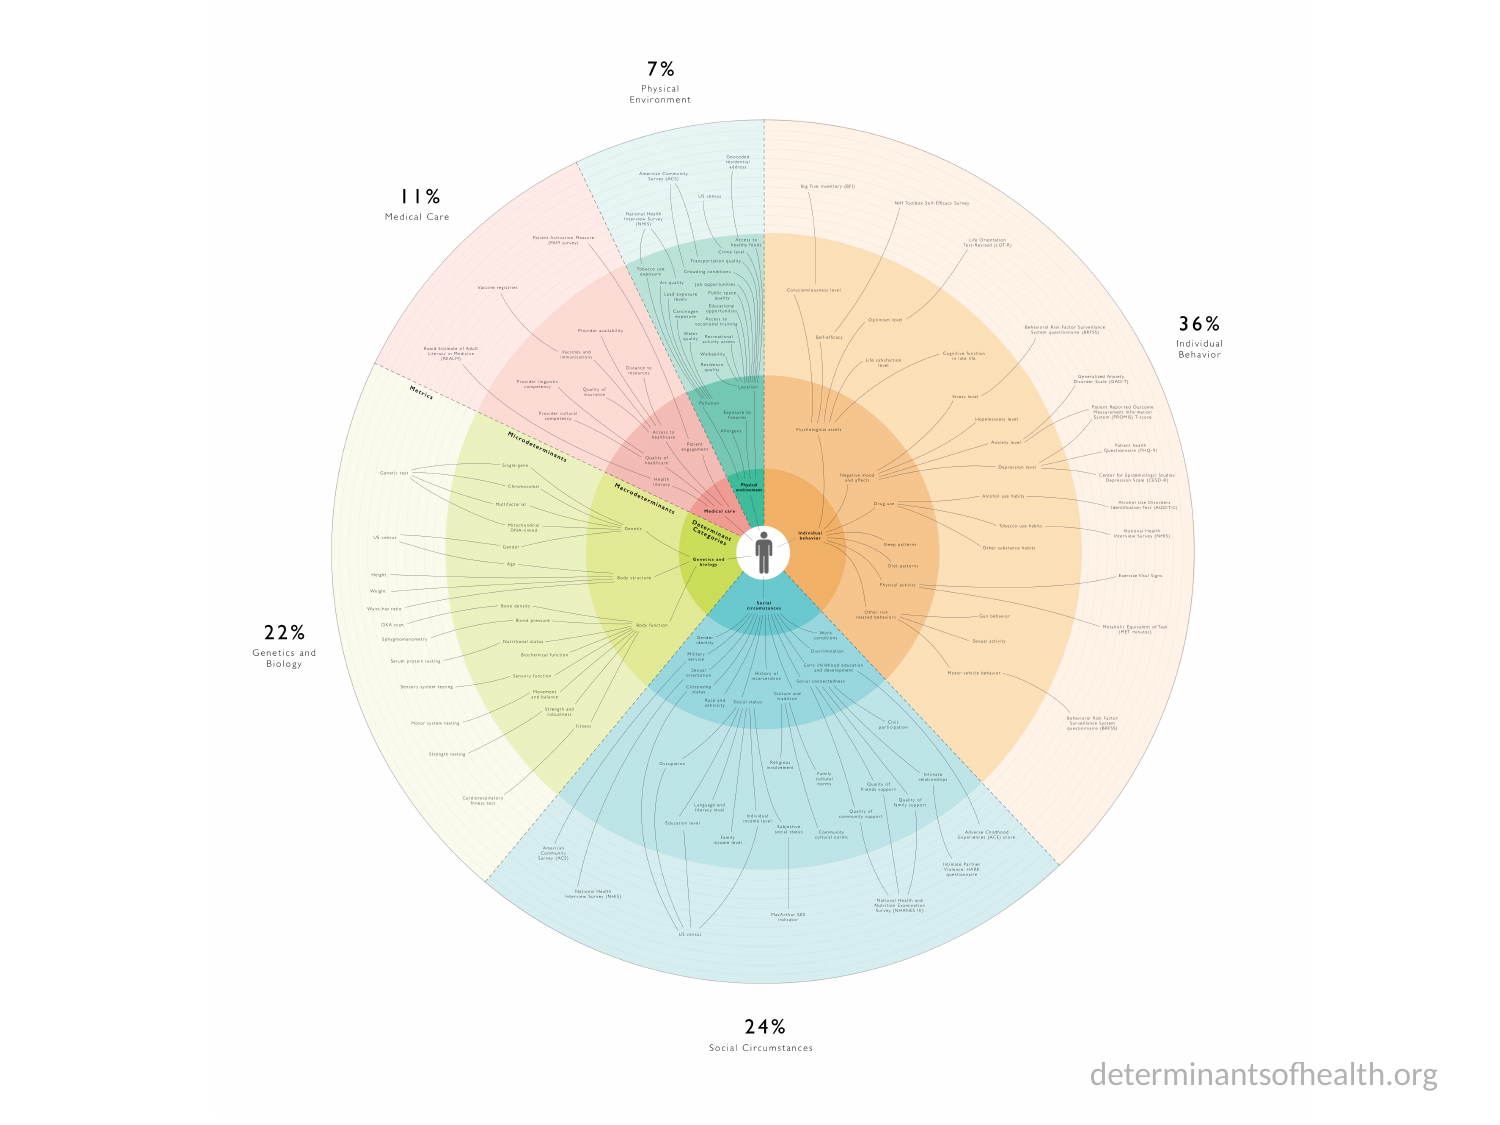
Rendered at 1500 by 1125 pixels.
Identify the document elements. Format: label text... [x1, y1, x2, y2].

picture [211, 0, 1311, 1115]
text_box determinantsofhealth.org [1311, 1044, 1500, 1100]
